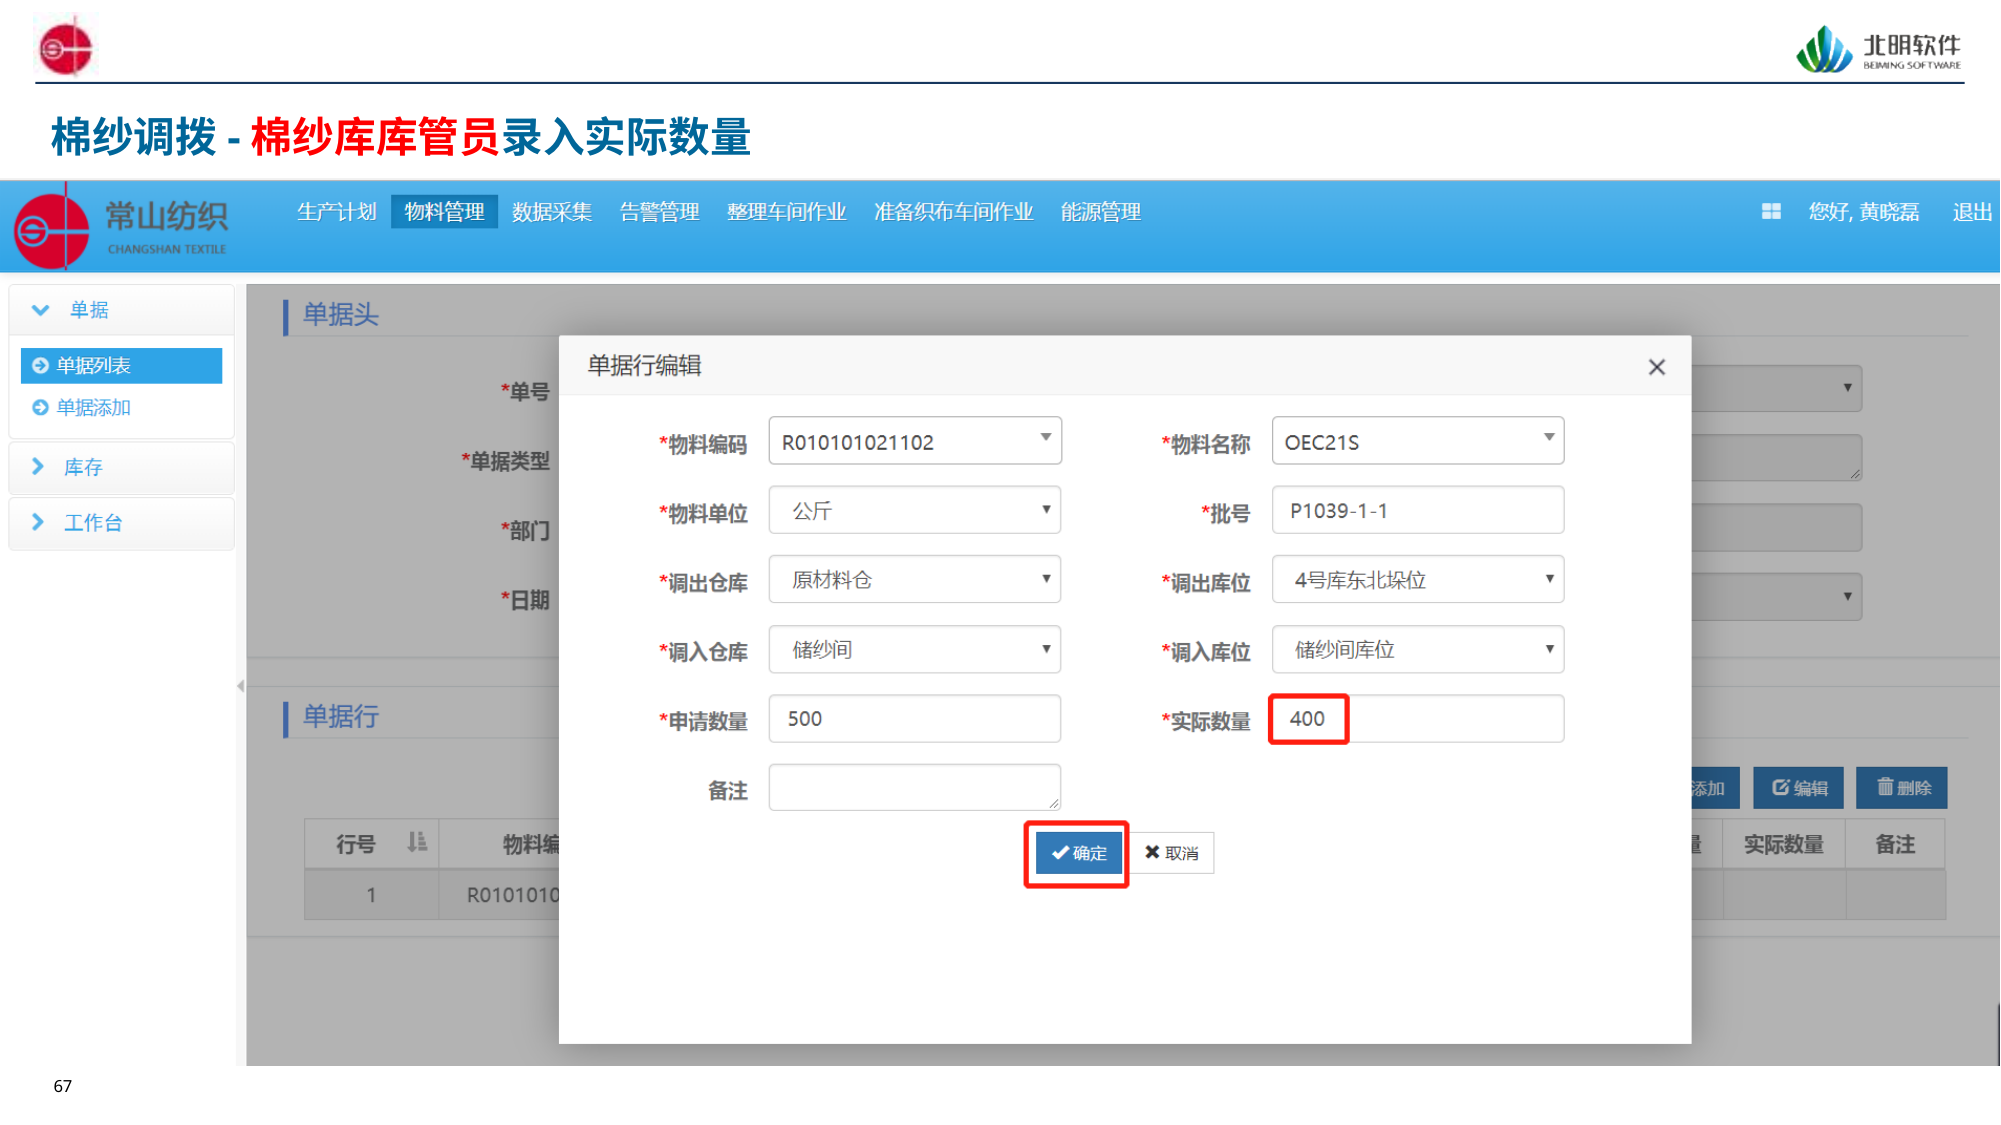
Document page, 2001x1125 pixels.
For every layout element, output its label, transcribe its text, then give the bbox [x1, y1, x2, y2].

picture [1795, 22, 1965, 78]
title 棉纱调拨-棉纱库库管员录入实际数量 [35, 103, 1965, 175]
picture [0, 178, 2000, 1066]
picture [33, 12, 99, 81]
